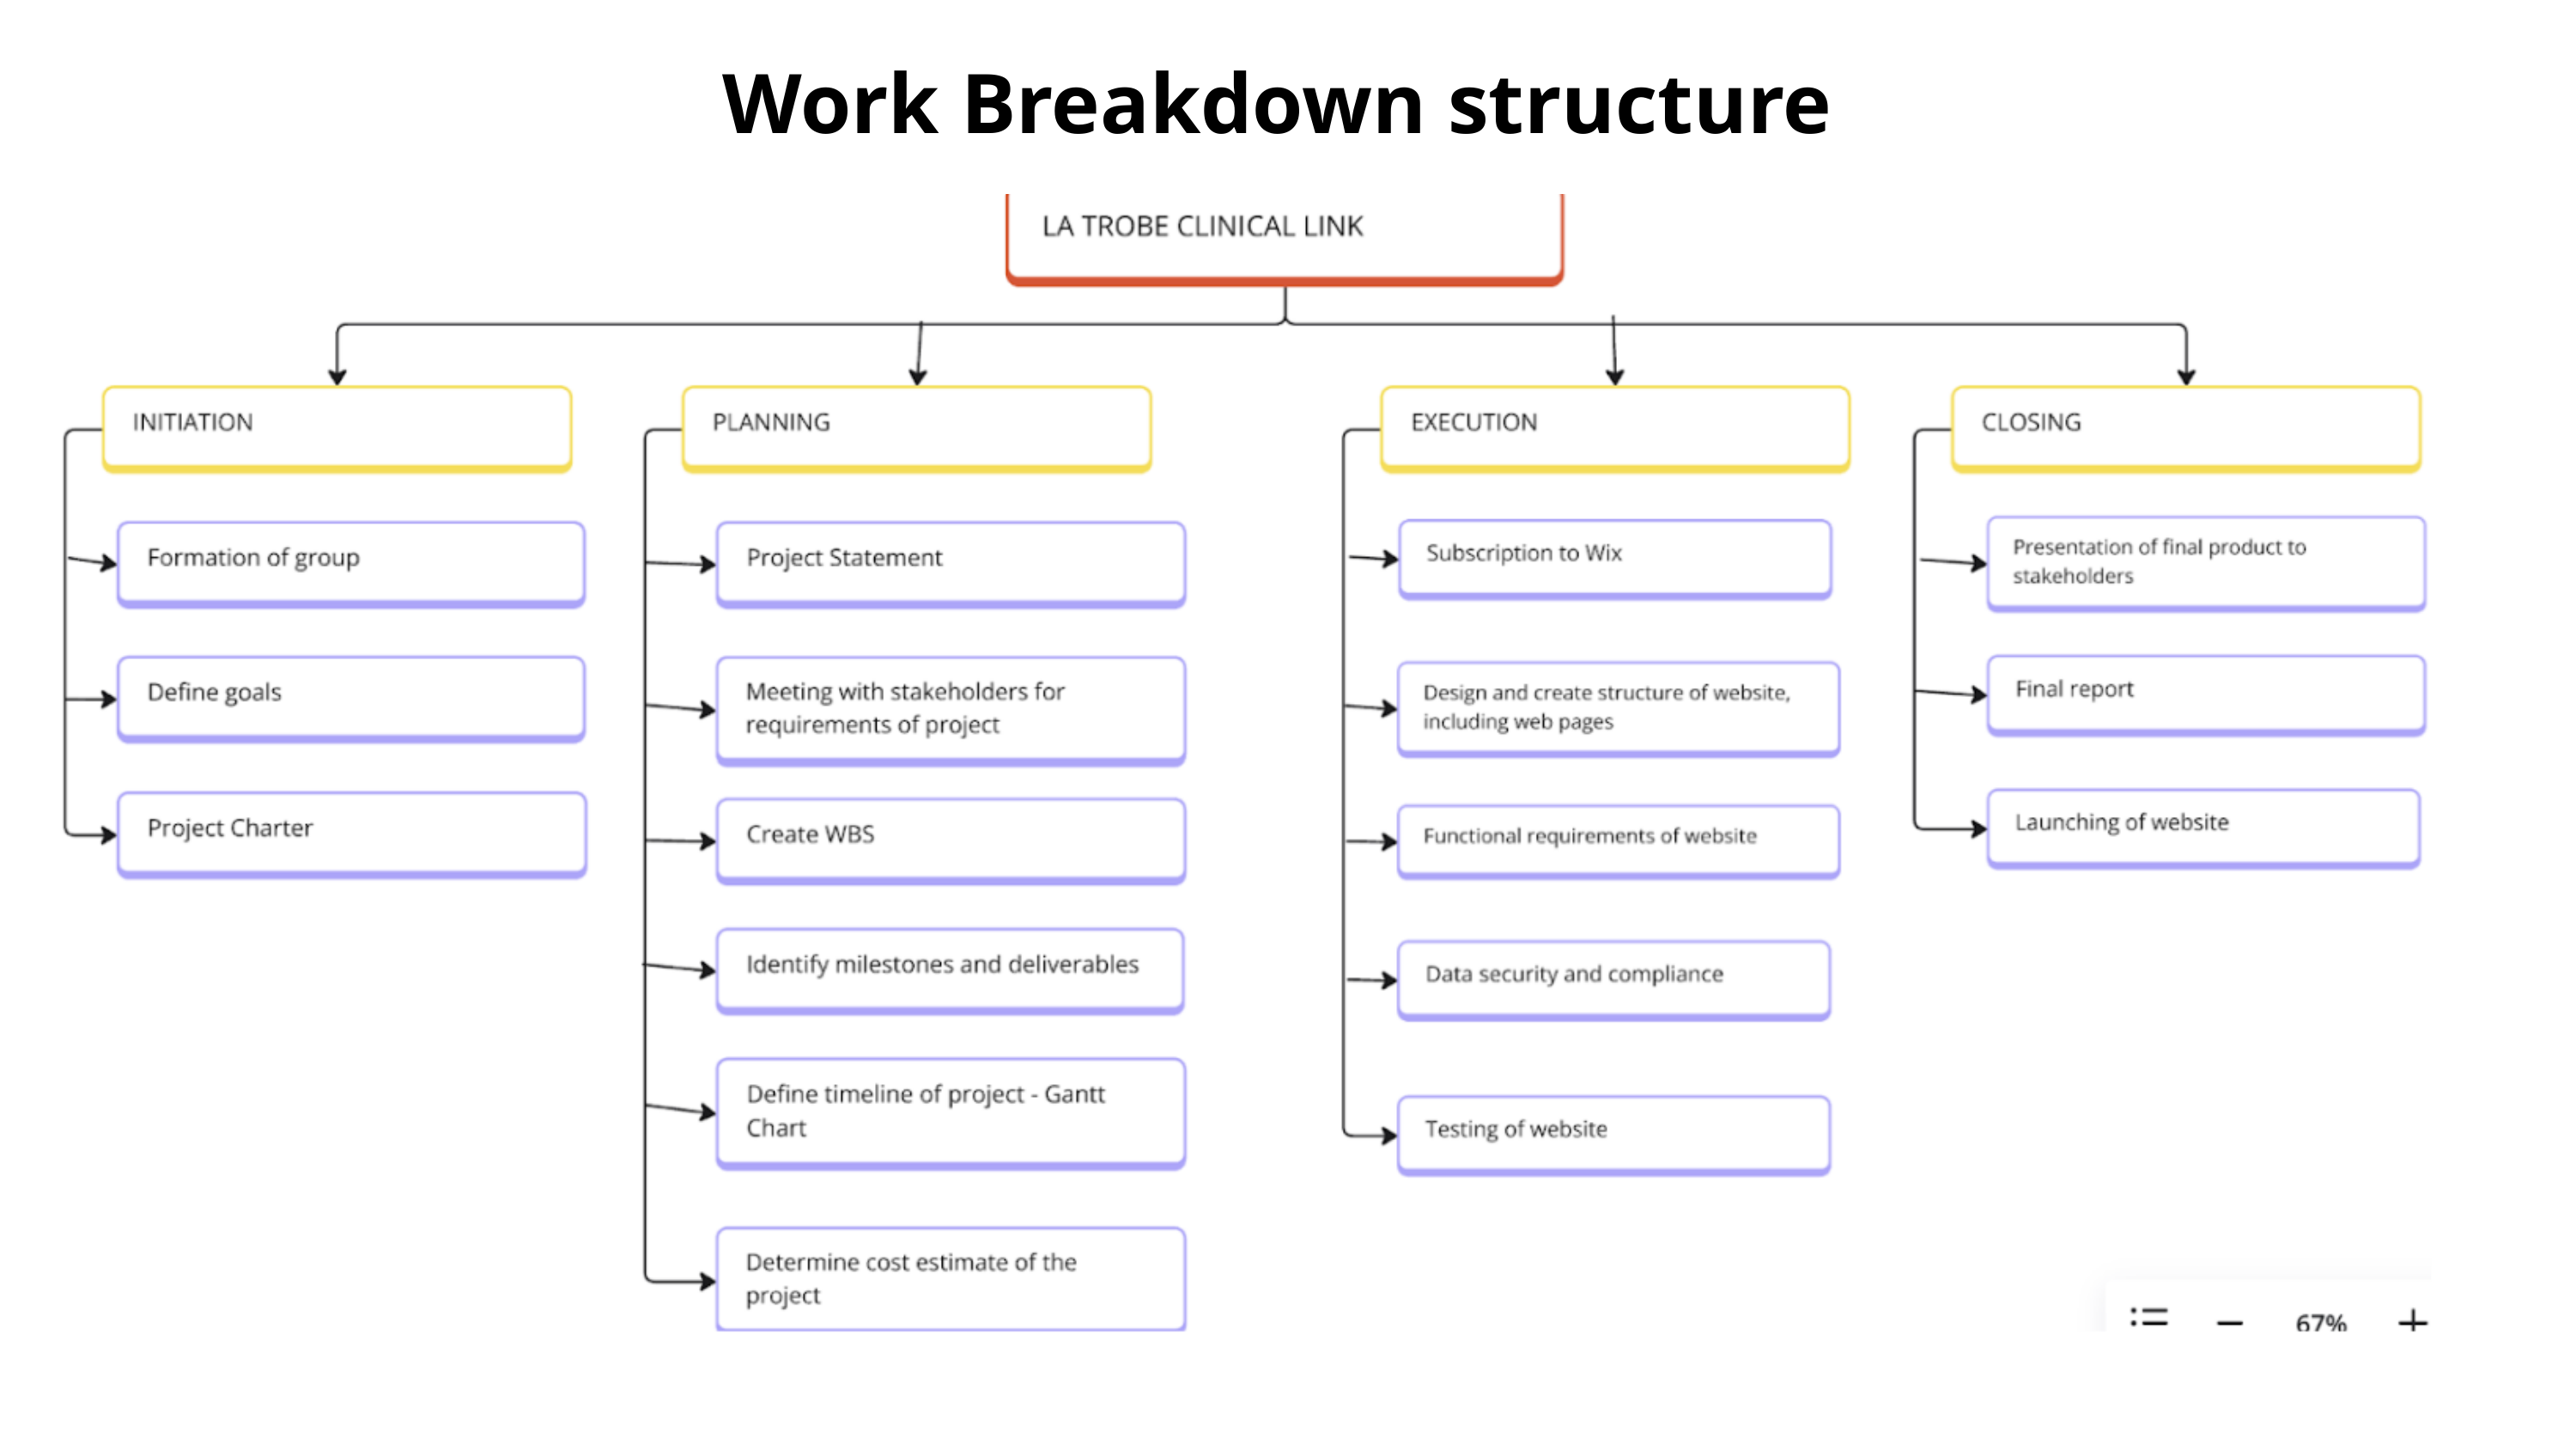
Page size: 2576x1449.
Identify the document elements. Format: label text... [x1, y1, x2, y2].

text_box [61, 194, 2432, 1344]
text_box Work Breakdown structure [674, 34, 1902, 150]
